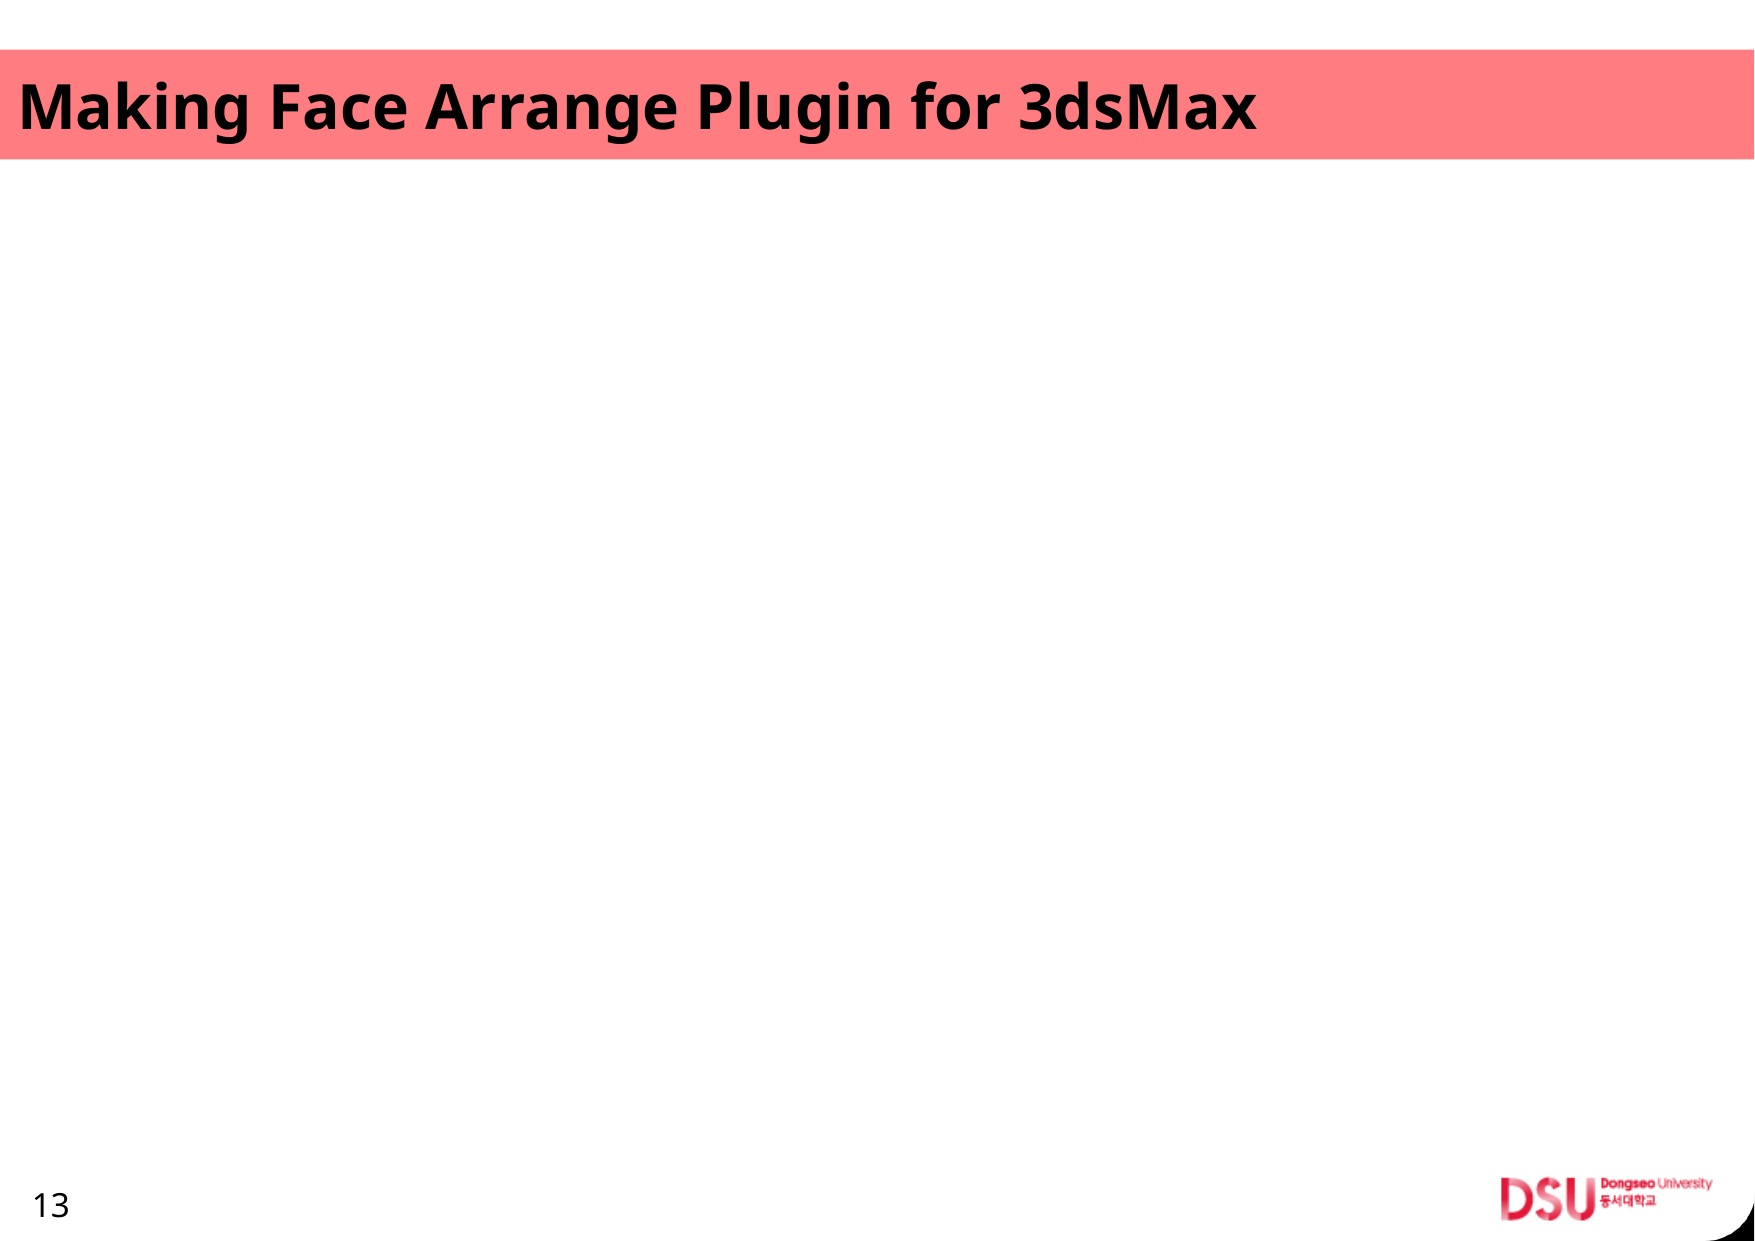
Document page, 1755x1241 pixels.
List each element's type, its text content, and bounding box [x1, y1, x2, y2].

title Making Face Arrange Plugin for 3dsMax [0, 49, 1755, 160]
picture [1500, 1175, 1755, 1241]
slide_number 13 [14, 1175, 181, 1228]
